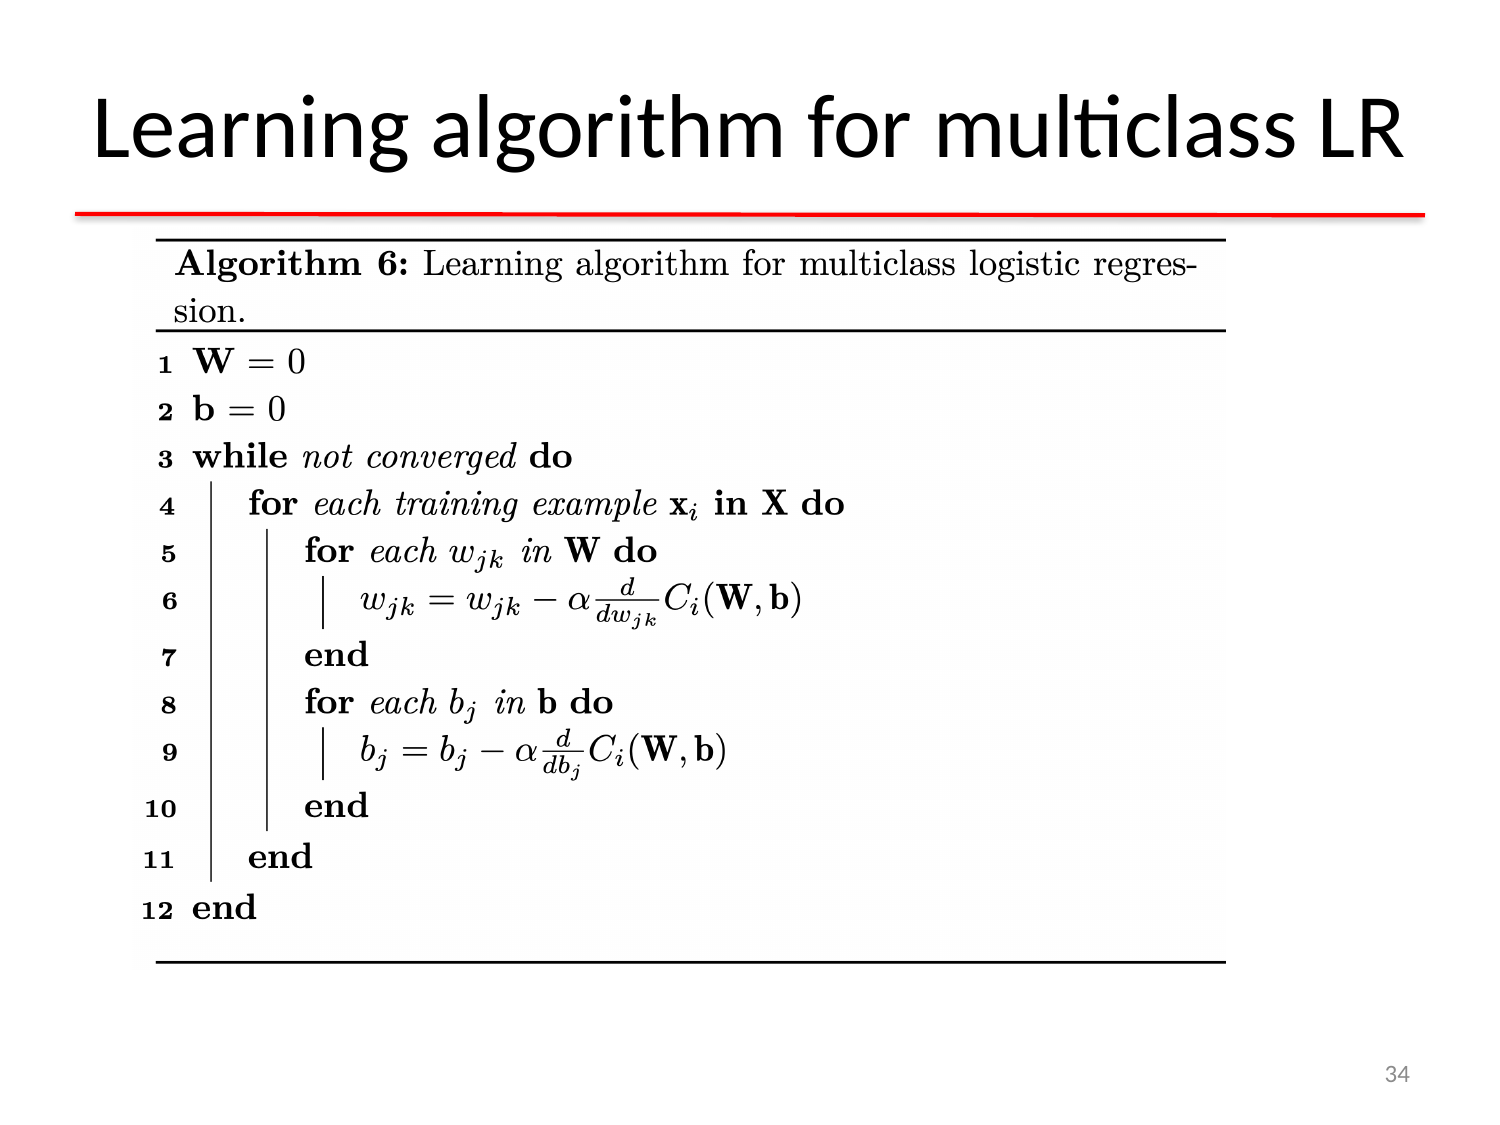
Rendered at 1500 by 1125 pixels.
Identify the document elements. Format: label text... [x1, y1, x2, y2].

picture [132, 227, 1226, 970]
title Learning algorithm for multiclass LR [75, 45, 1425, 198]
slide_number 34 [1074, 1042, 1425, 1103]
